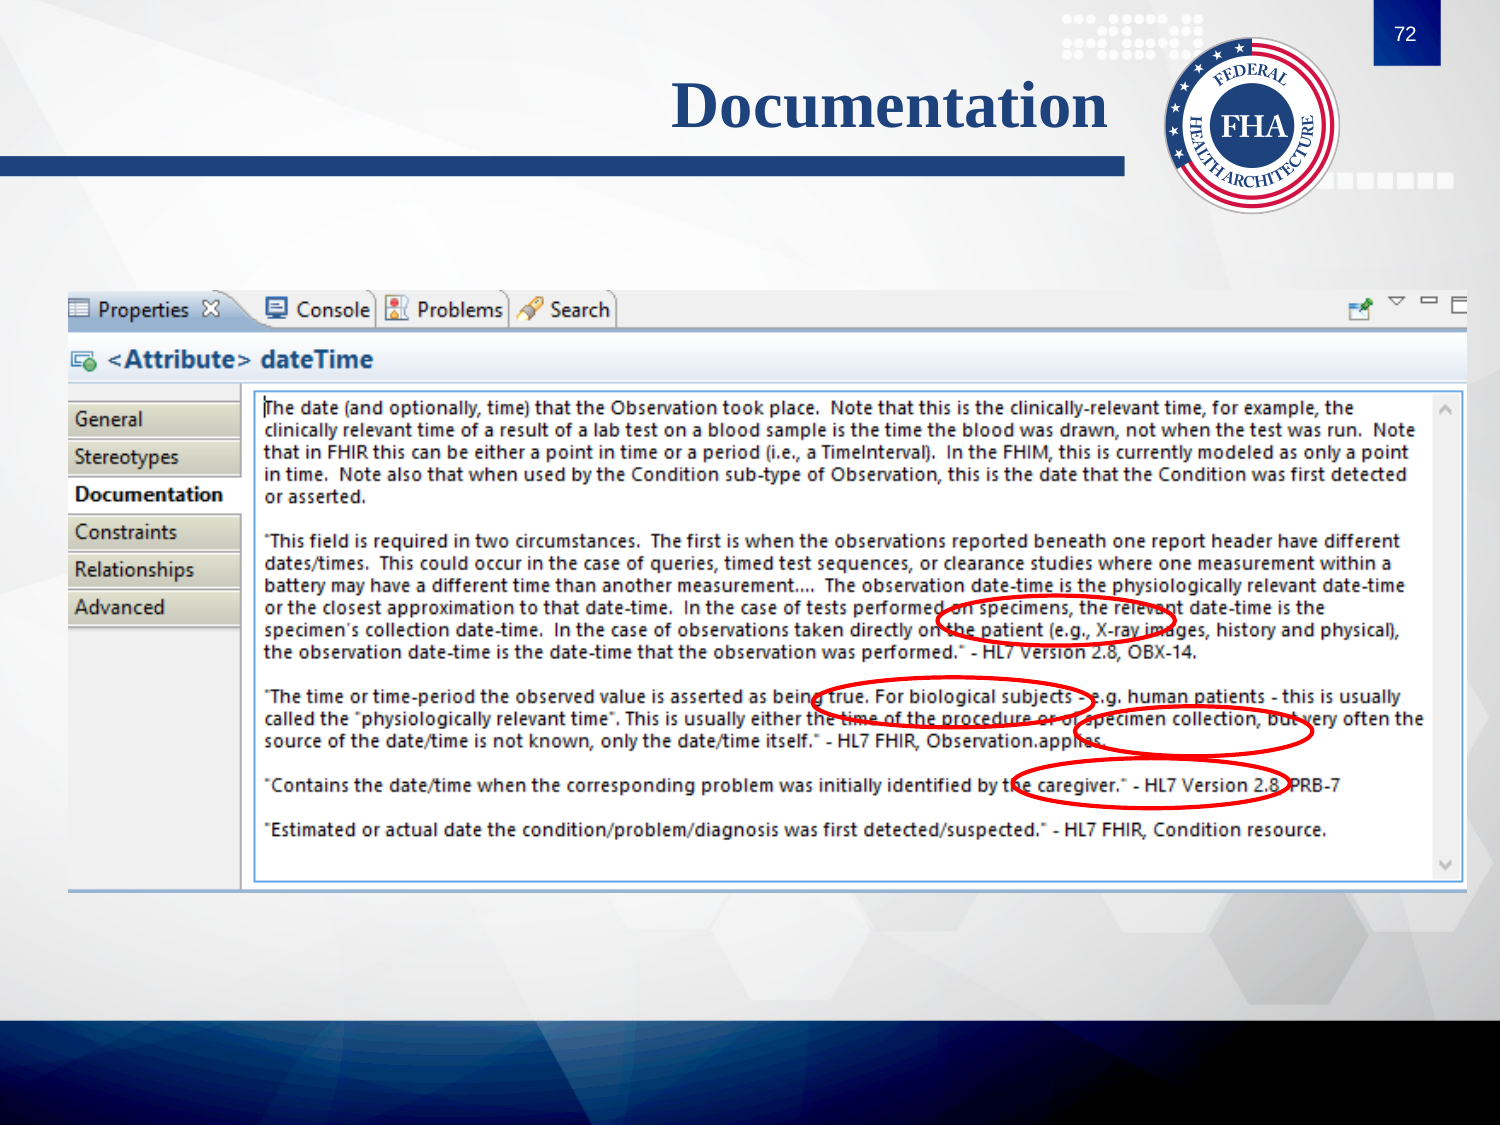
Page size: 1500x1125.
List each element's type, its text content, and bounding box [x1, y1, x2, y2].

slide_number 72 [1375, 3, 1435, 63]
picture [0, 0, 1500, 1125]
title Documentation [75, 45, 1125, 157]
